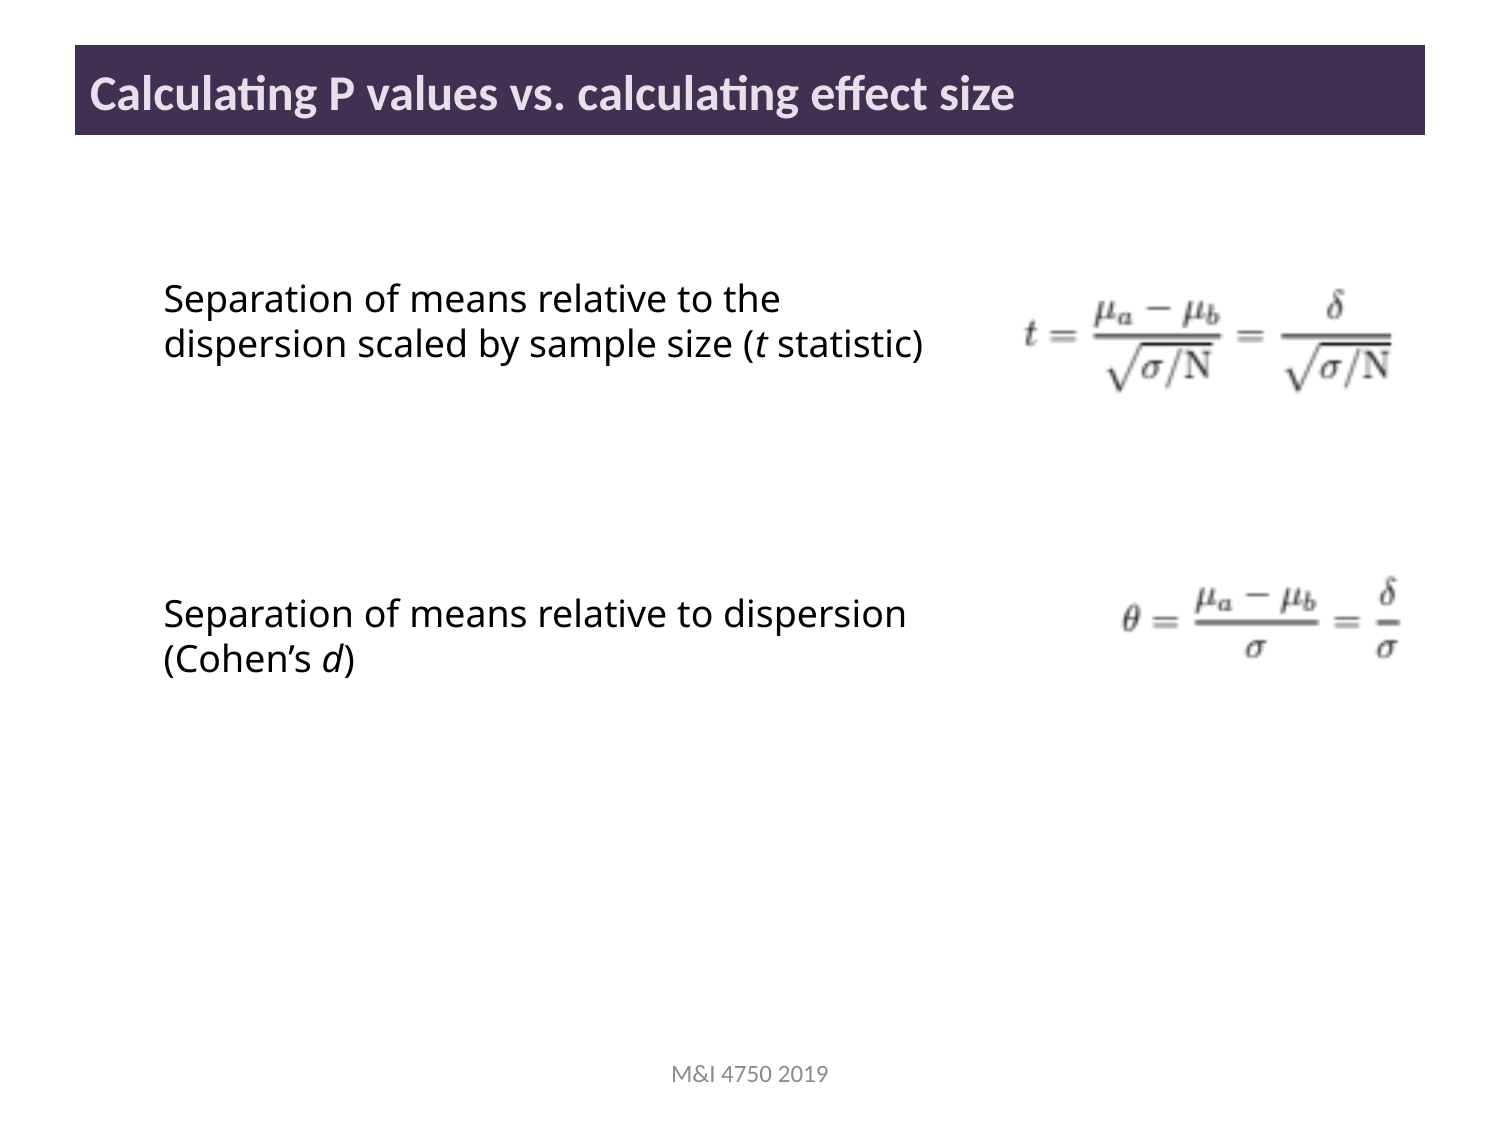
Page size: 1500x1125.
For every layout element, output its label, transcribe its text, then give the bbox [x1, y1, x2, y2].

title Calculating P values vs. calculating effect size [75, 45, 1425, 135]
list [1110, 528, 1413, 720]
footer M&I 4750 2019 [512, 1042, 988, 1103]
picture [1001, 284, 1413, 407]
text_box Separation of means relative to the dispersion scaled by sample size (t statistic) Separation of means relative to dispersion (Cohen’s d) [148, 267, 961, 732]
